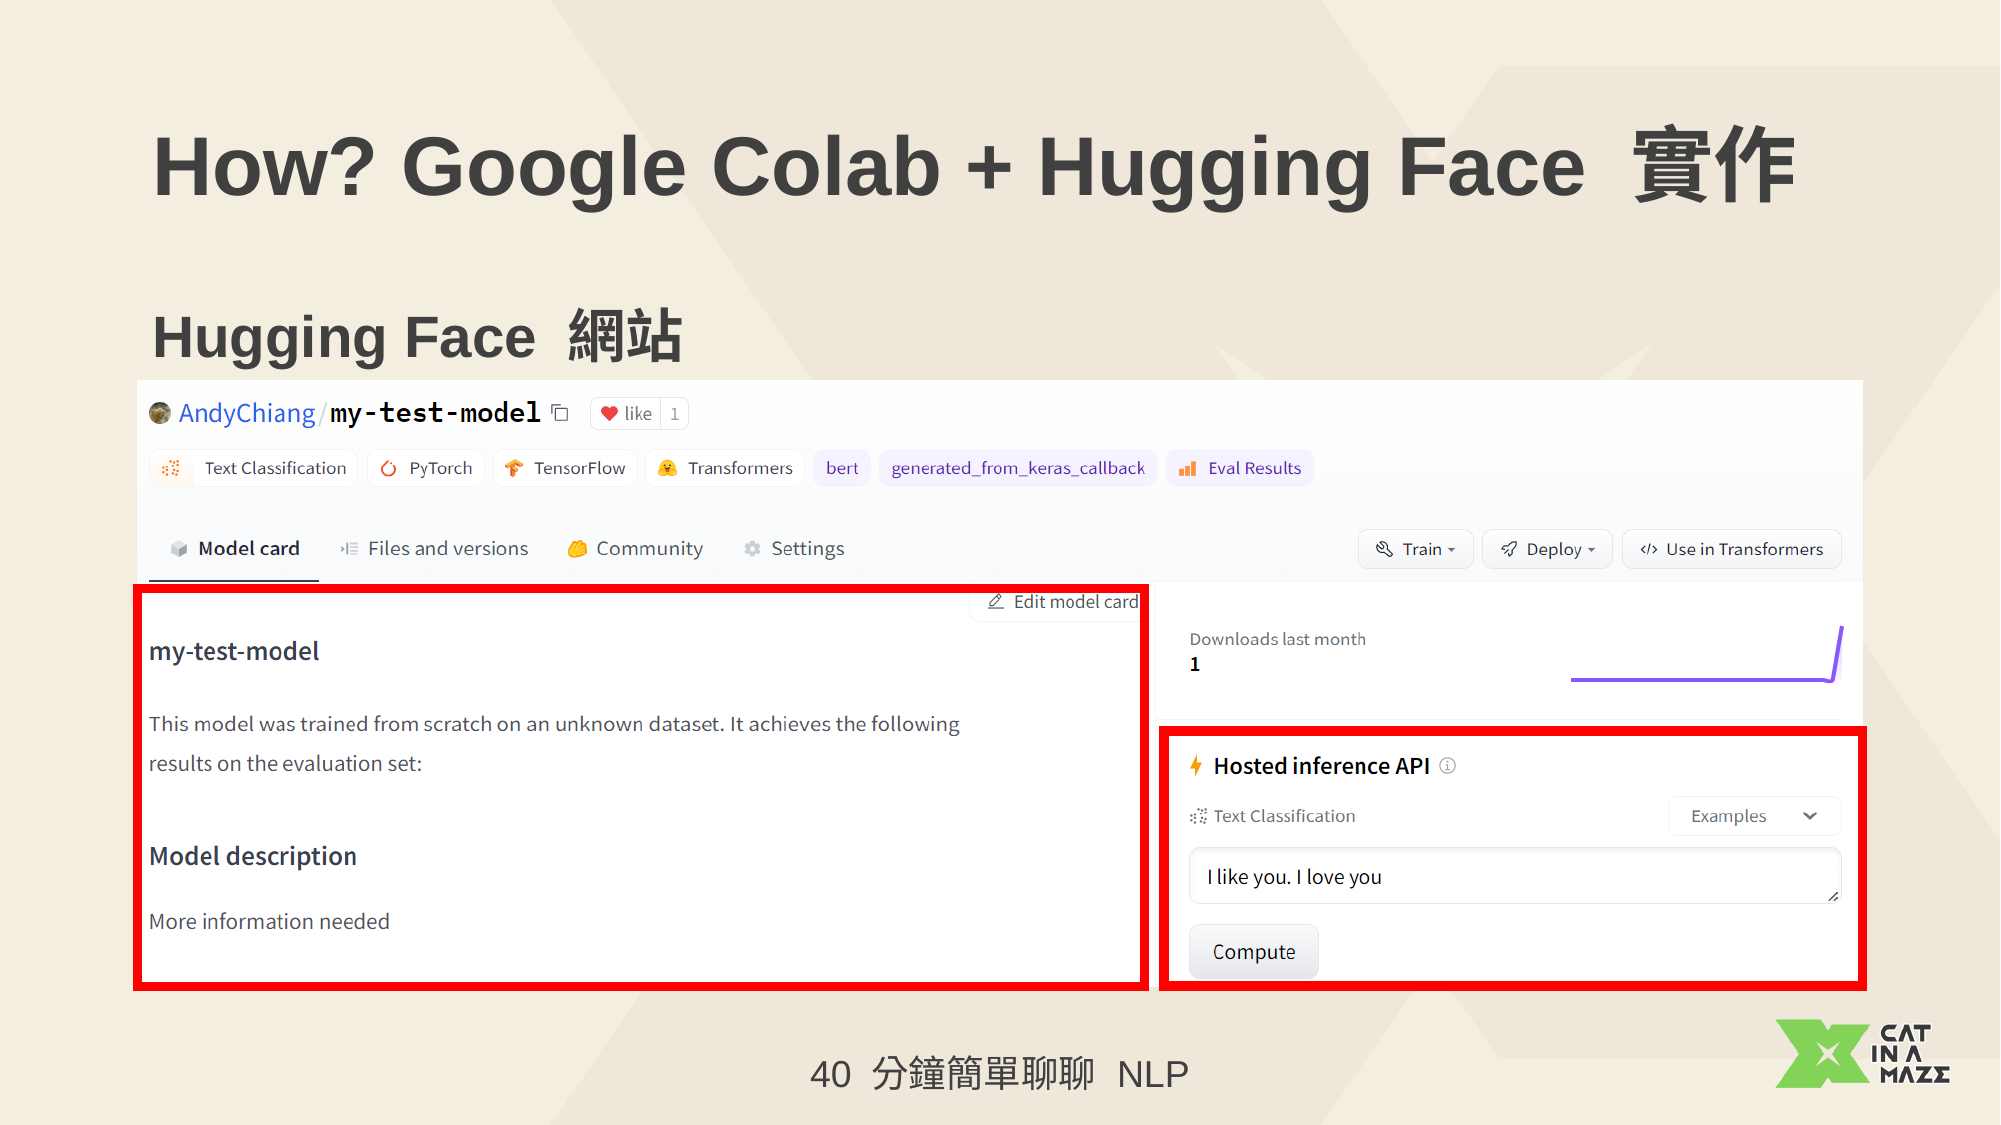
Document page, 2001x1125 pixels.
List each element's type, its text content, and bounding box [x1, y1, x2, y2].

title How? Google Colab + Hugging Face 實作 [137, 59, 1863, 278]
footer 40 分鐘簡單聊聊 NLP [662, 1042, 1338, 1103]
picture [0, 0, 2001, 1125]
list Hugging Face 網站 [137, 299, 1863, 380]
